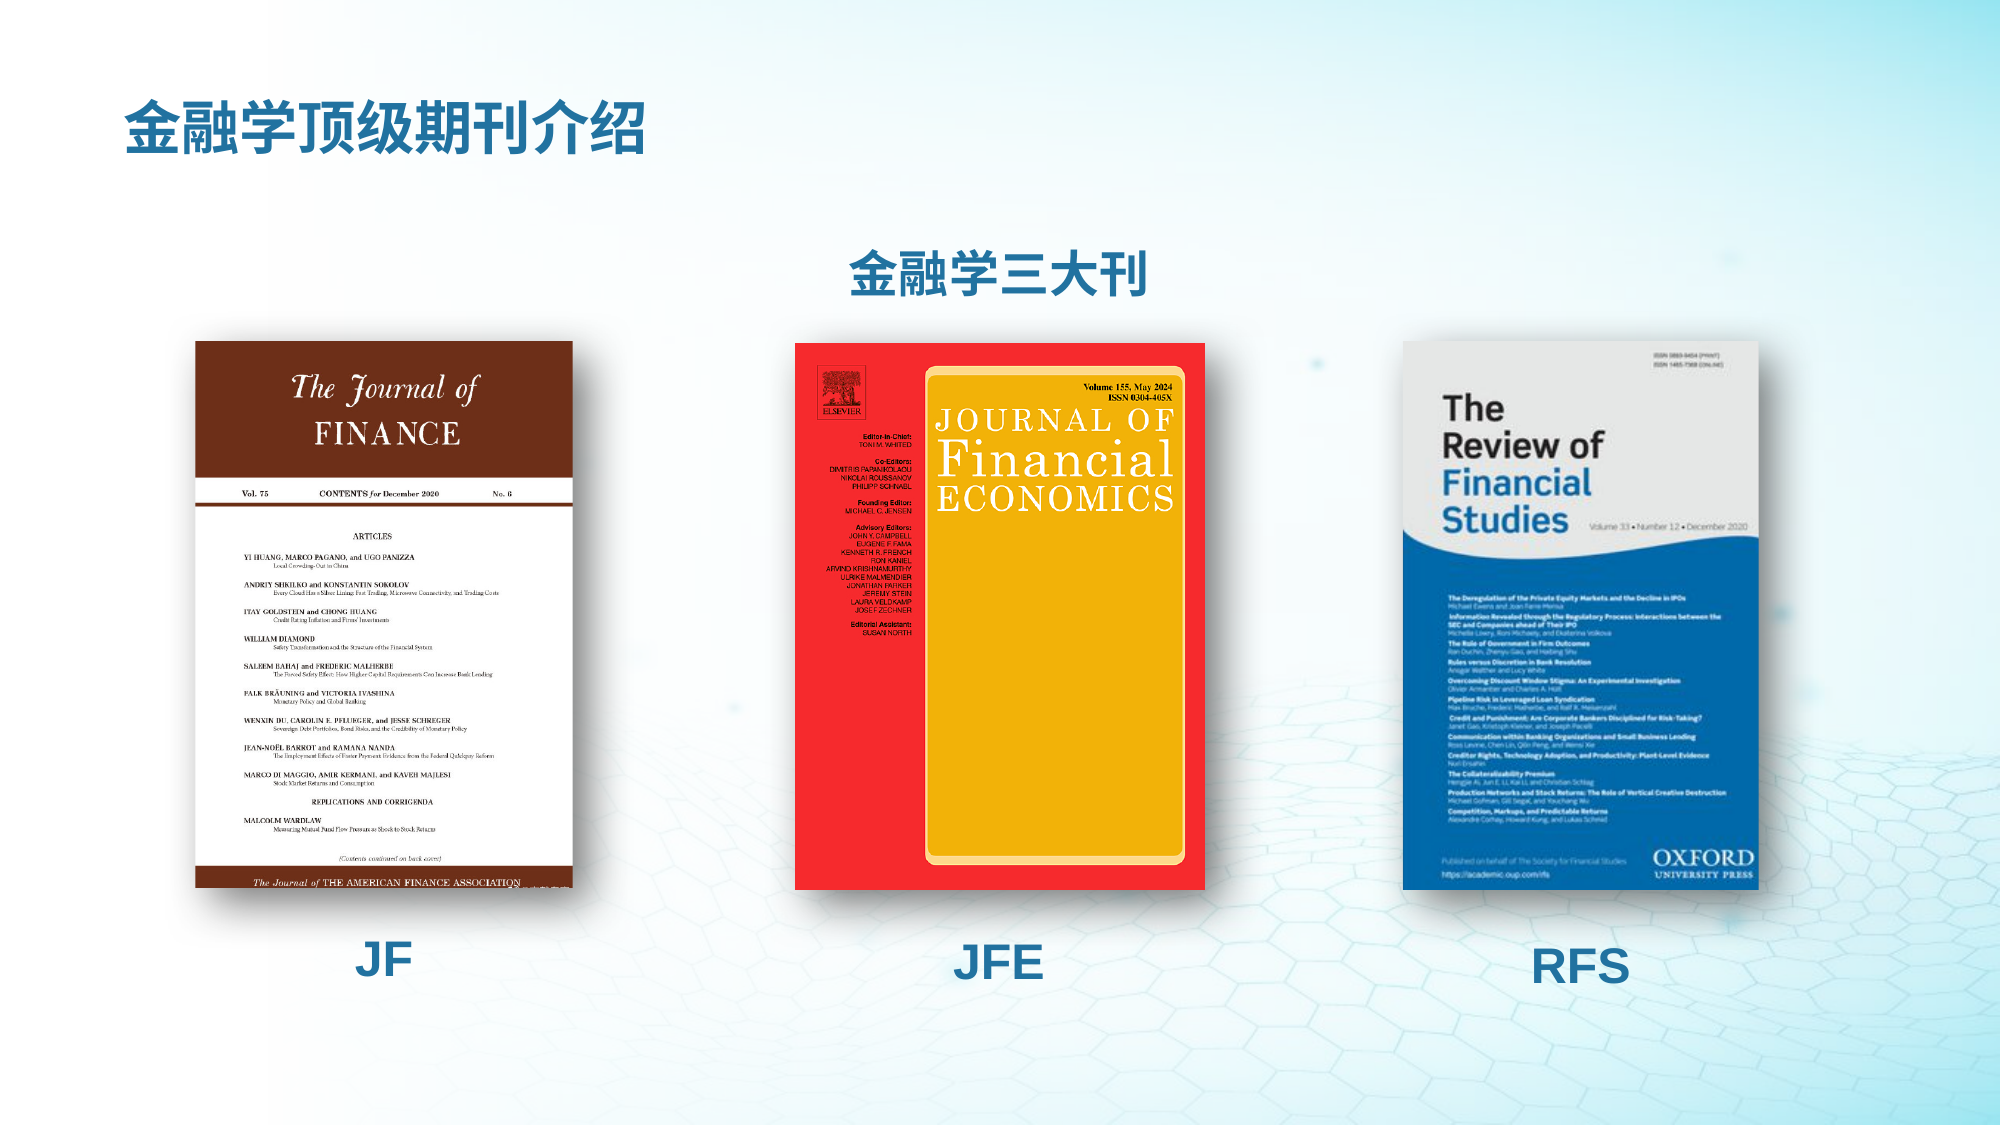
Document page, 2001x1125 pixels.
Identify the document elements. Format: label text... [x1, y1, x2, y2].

text_box JFE [904, 938, 1093, 997]
text_box 金融学三大刊 [647, 234, 1351, 310]
text_box RFS [1486, 938, 1675, 1001]
picture [794, 343, 1205, 890]
title 金融学顶级期刊介绍 [108, 21, 1890, 169]
picture [195, 341, 573, 888]
text_box JF [289, 937, 478, 994]
picture [1402, 341, 1759, 890]
